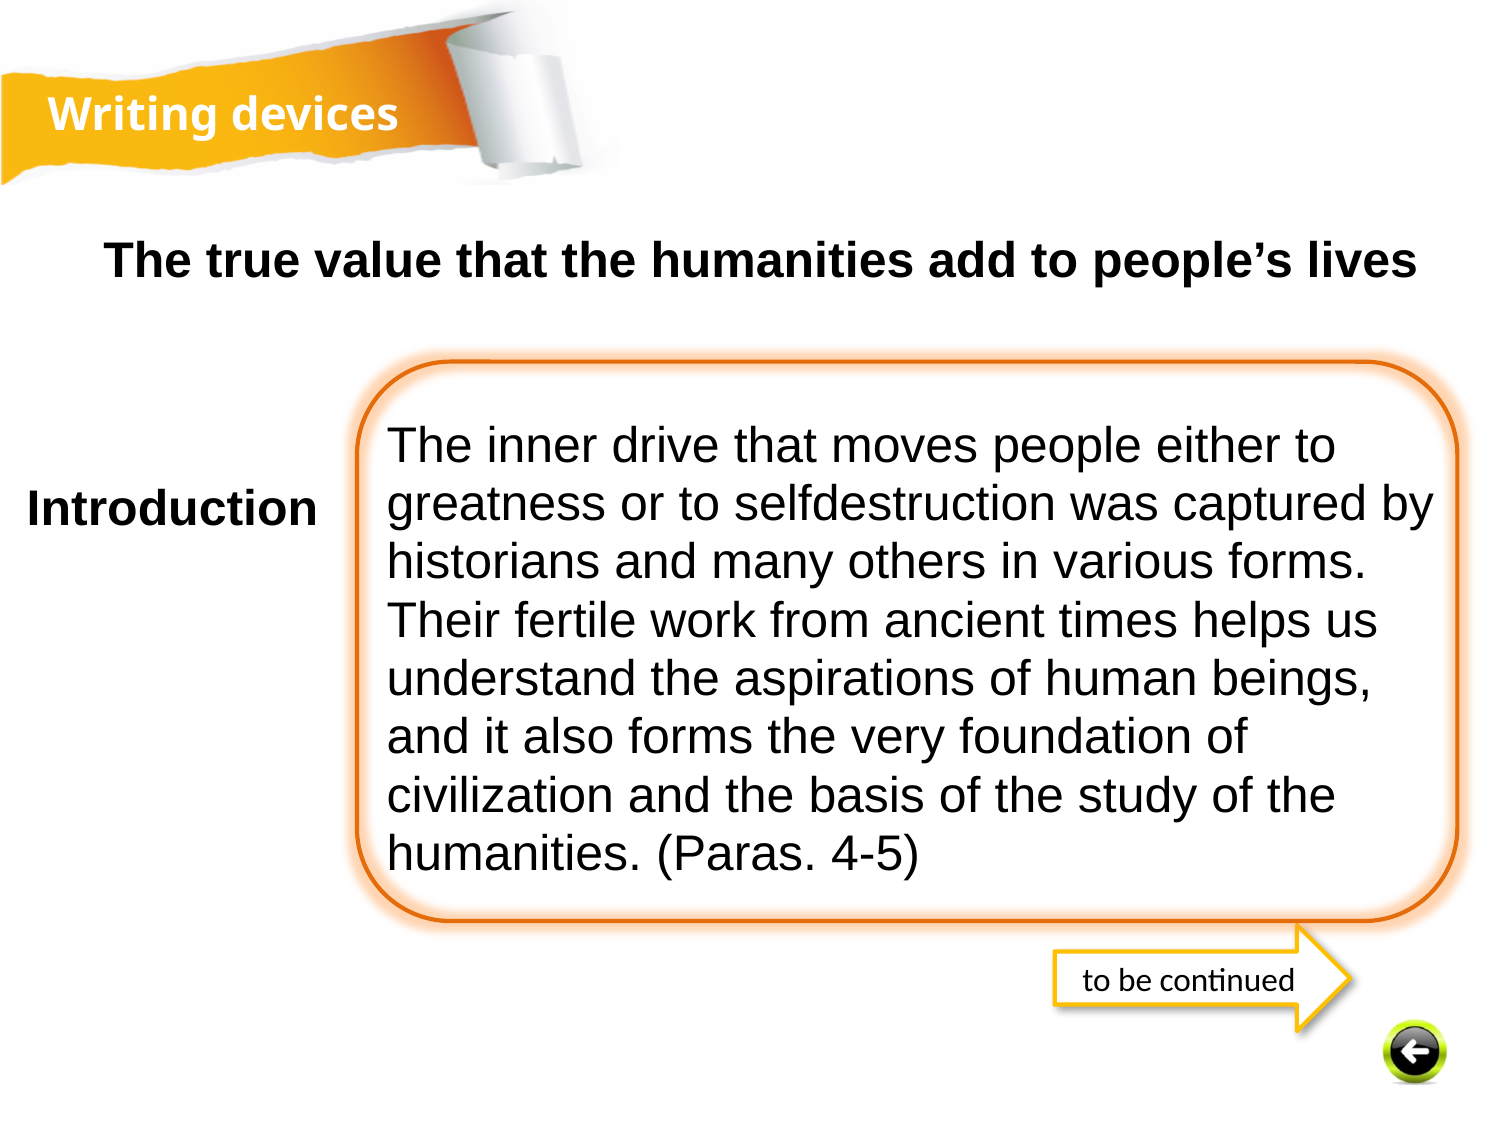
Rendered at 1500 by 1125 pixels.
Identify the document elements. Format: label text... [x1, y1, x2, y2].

text_box Introduction [11, 467, 349, 543]
picture [0, 0, 621, 185]
text_box The inner drive that moves people either to greatness or to selfdestruction was captured by historians and many others in various forms. Their fertile work from ancient times helps us understand the aspirations of human beings, and it also forms the very foundation of civilization and the basis of the study of the humanities. (Paras. 4-5) [371, 406, 1483, 888]
text_box [354, 359, 1446, 881]
text_box The true value that the humanities add to people’s lives [88, 219, 1483, 295]
picture [1377, 1013, 1450, 1090]
text_box [376, 888, 1439, 924]
text_box to be continued [1052, 937, 1353, 1034]
